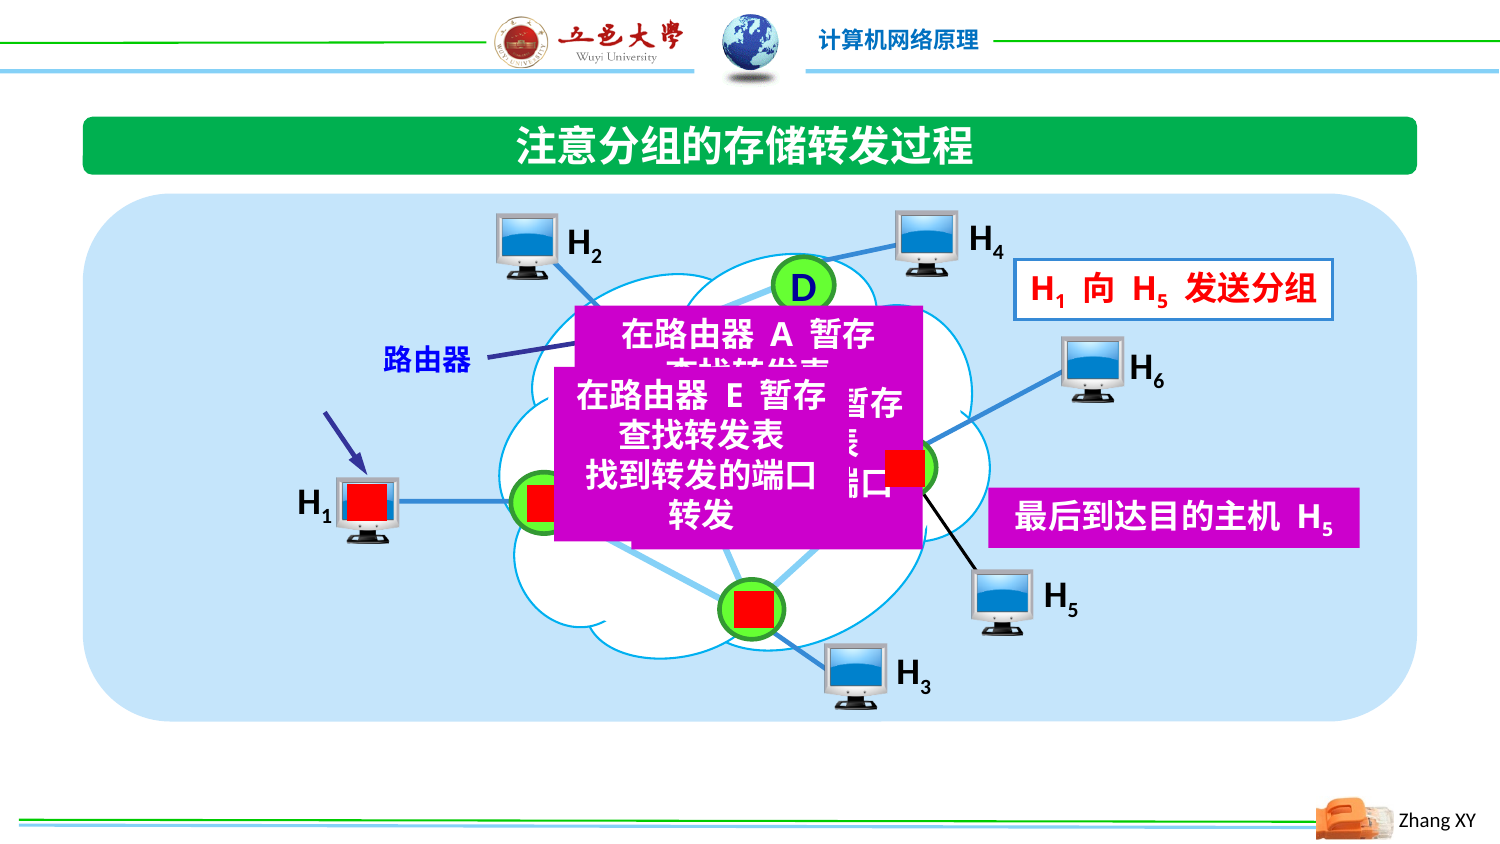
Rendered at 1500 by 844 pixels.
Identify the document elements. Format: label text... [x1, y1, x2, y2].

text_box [503, 255, 990, 658]
text_box H4 [954, 205, 1019, 272]
picture [491, 210, 564, 282]
text_box H1 向 H5 发送分组 [1014, 259, 1333, 320]
text_box [82, 116, 500, 175]
text_box [990, 116, 1418, 175]
text_box [324, 412, 367, 473]
text_box 最后到达目的主机 H5 [994, 487, 1360, 548]
text_box H2 [563, 209, 618, 254]
picture [720, 12, 780, 88]
picture [820, 640, 893, 712]
picture [332, 474, 405, 547]
text_box H1 [282, 469, 348, 536]
text_box 路由器 [369, 334, 487, 384]
text_box H5 [1029, 562, 1094, 629]
text_box H6 [1131, 334, 1180, 401]
picture [966, 566, 1039, 638]
picture [494, 15, 697, 69]
picture [891, 207, 963, 279]
picture [1056, 332, 1129, 405]
picture [1316, 796, 1394, 840]
text_box H3 [898, 666, 947, 706]
text_box [80, 191, 1420, 724]
text_box 注意分组的存储转发过程 [500, 112, 990, 178]
